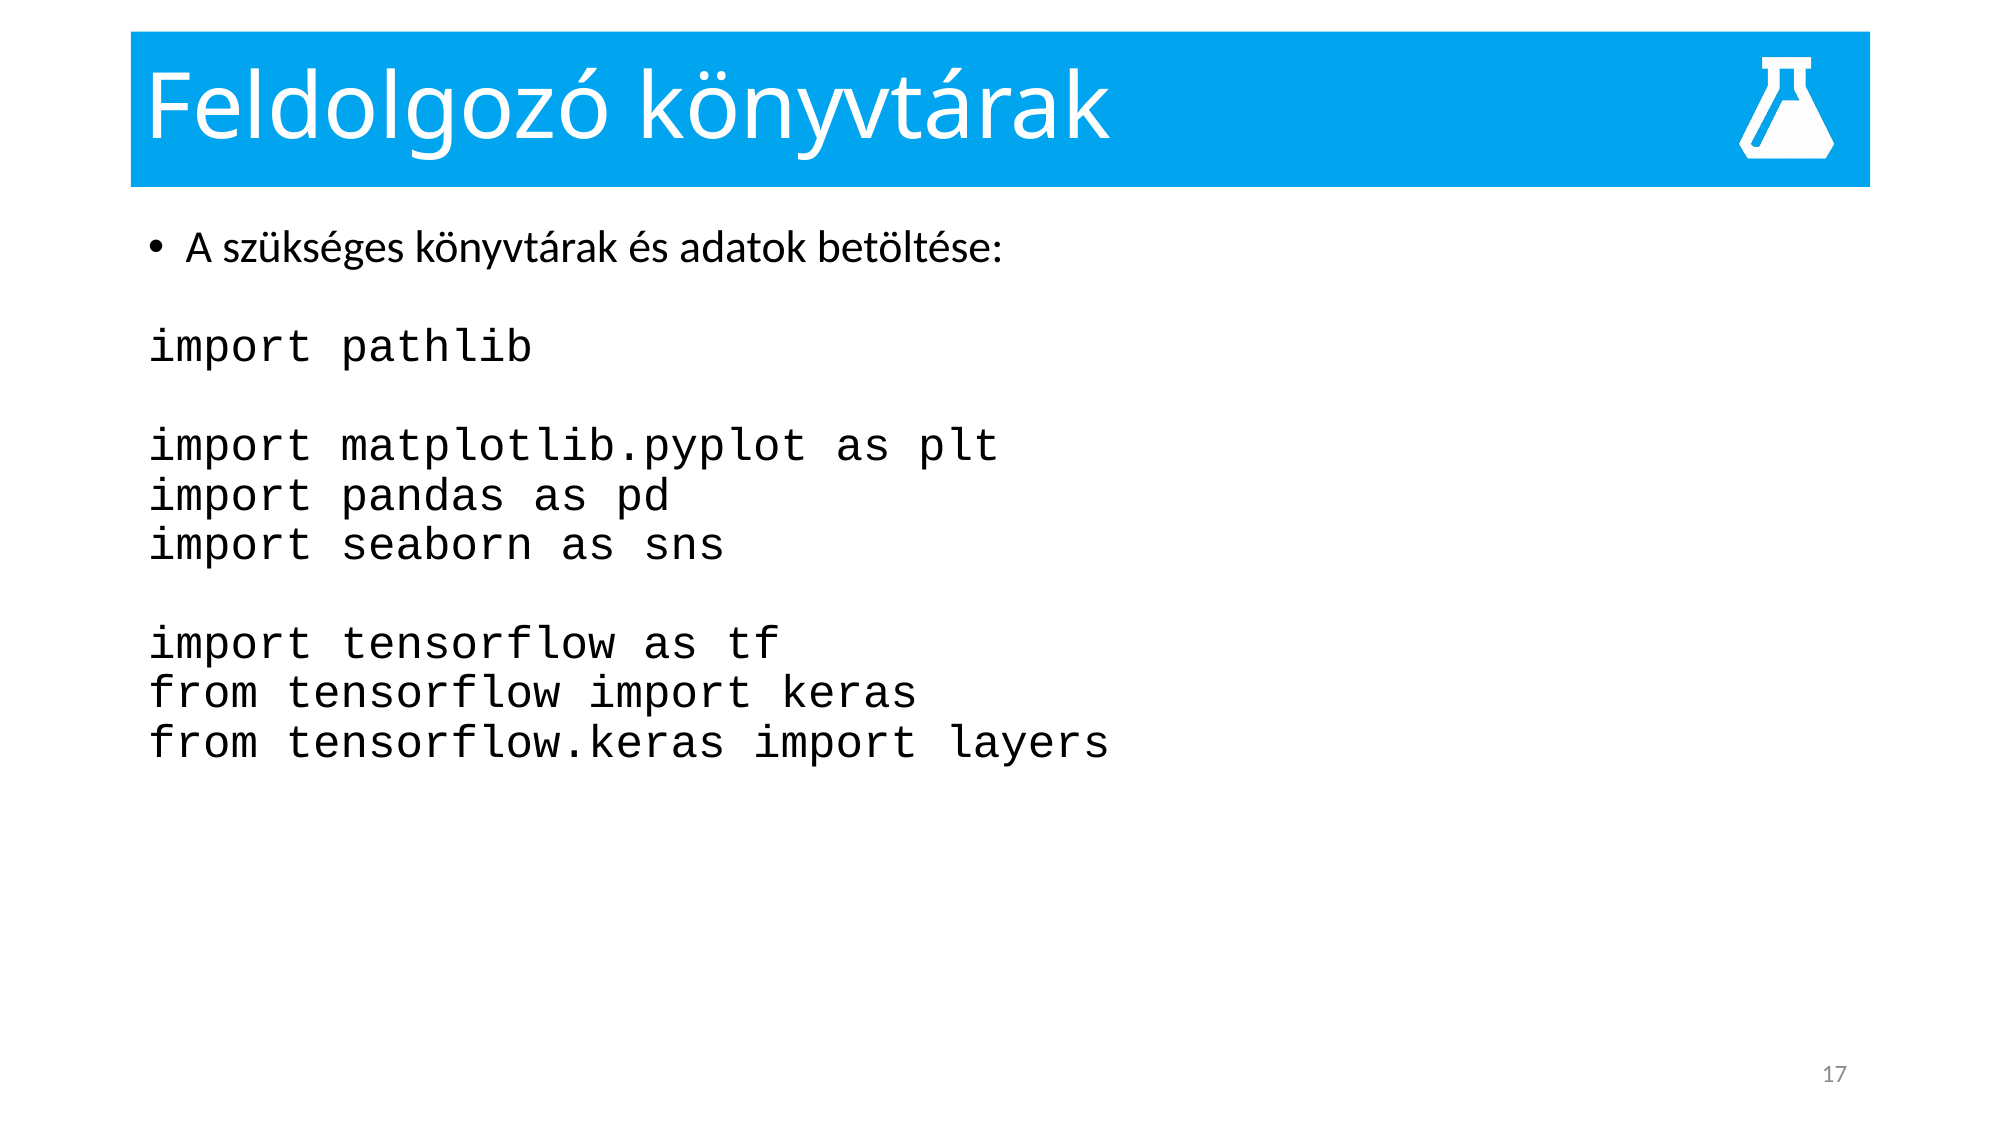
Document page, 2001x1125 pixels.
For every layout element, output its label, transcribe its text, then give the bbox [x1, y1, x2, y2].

slide_number 17 [1412, 1042, 1863, 1103]
list A szükséges könyvtárak és adatok betöltése: import pathlib import matplotlib.pyplot as plt import pandas as pd import seaborn as sns import tensorflow as tf from tensorflow import keras from tensorflow.keras import layers [133, 215, 1871, 993]
title Feldolgozó könyvtárak [129, 31, 1701, 187]
picture [1740, 58, 1833, 158]
